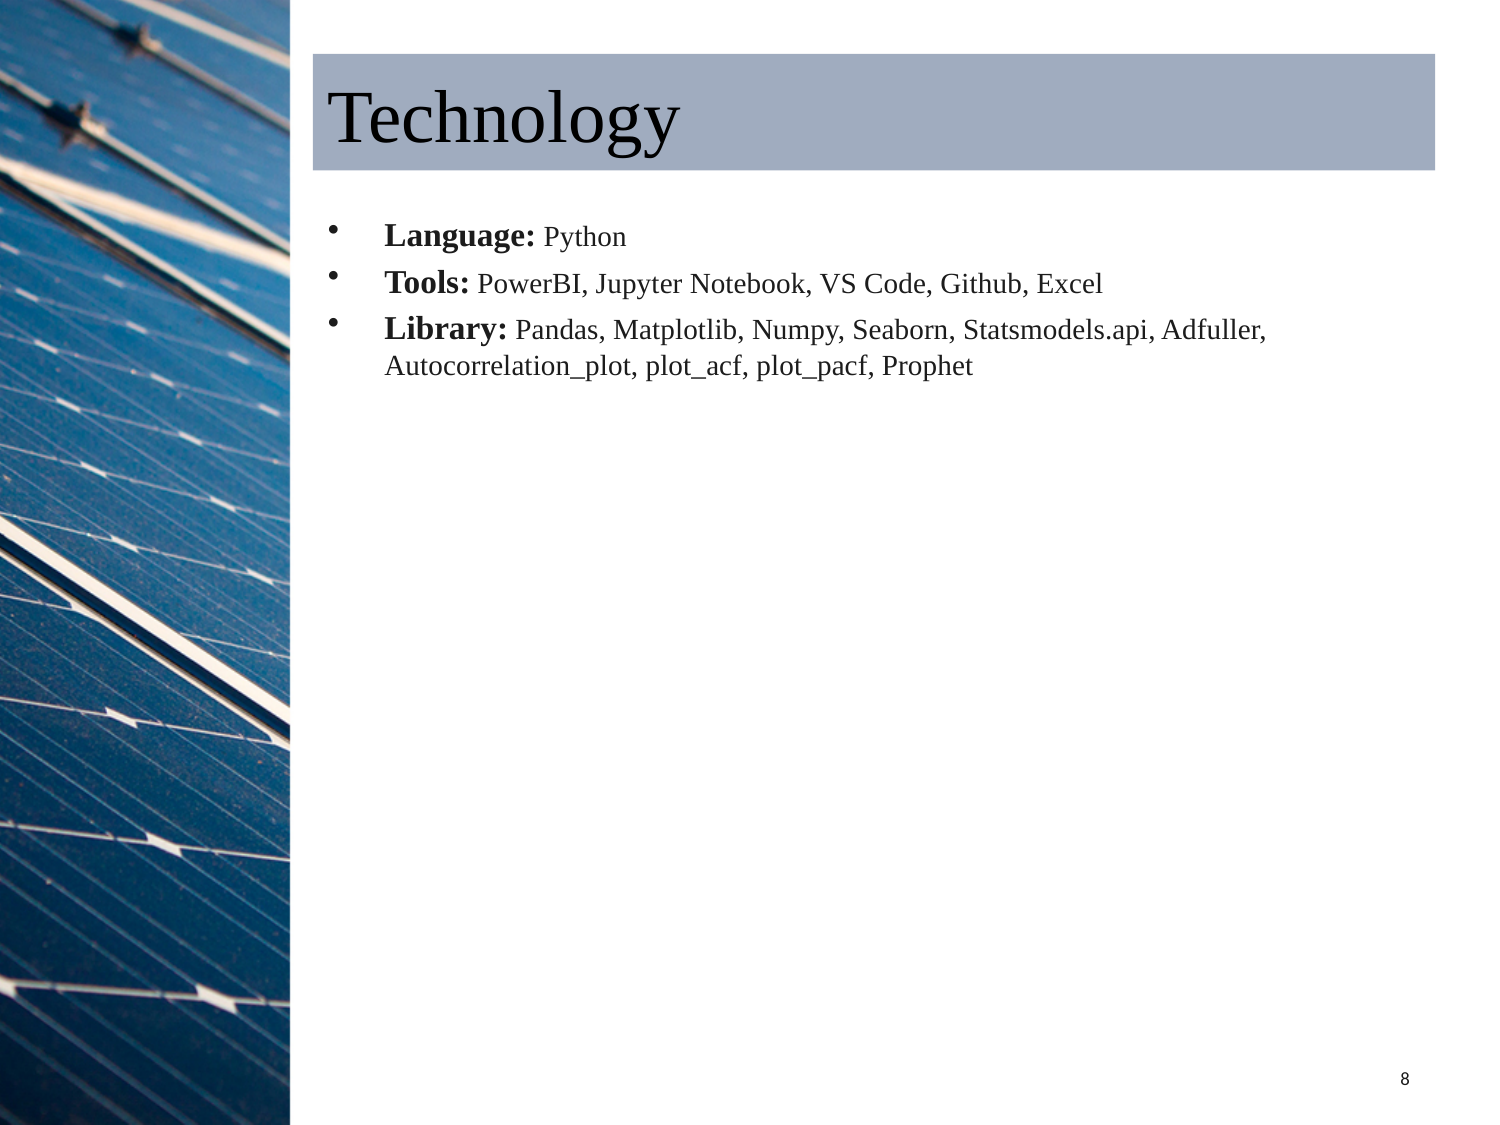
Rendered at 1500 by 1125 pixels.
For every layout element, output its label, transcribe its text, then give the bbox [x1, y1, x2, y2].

text_box Language: Python Tools: PowerBI, Jupyter Notebook, VS Code, Github, Excel Library: Pandas, Matplotlib, Numpy, Seaborn, Statsmodels.api, Adfuller, Autocorrelation_plot, plot_acf, plot_pacf, Prophet [312, 205, 1436, 409]
title Technology [312, 53, 1436, 171]
picture [0, 0, 1500, 1125]
slide_number 8 [1074, 1058, 1425, 1103]
